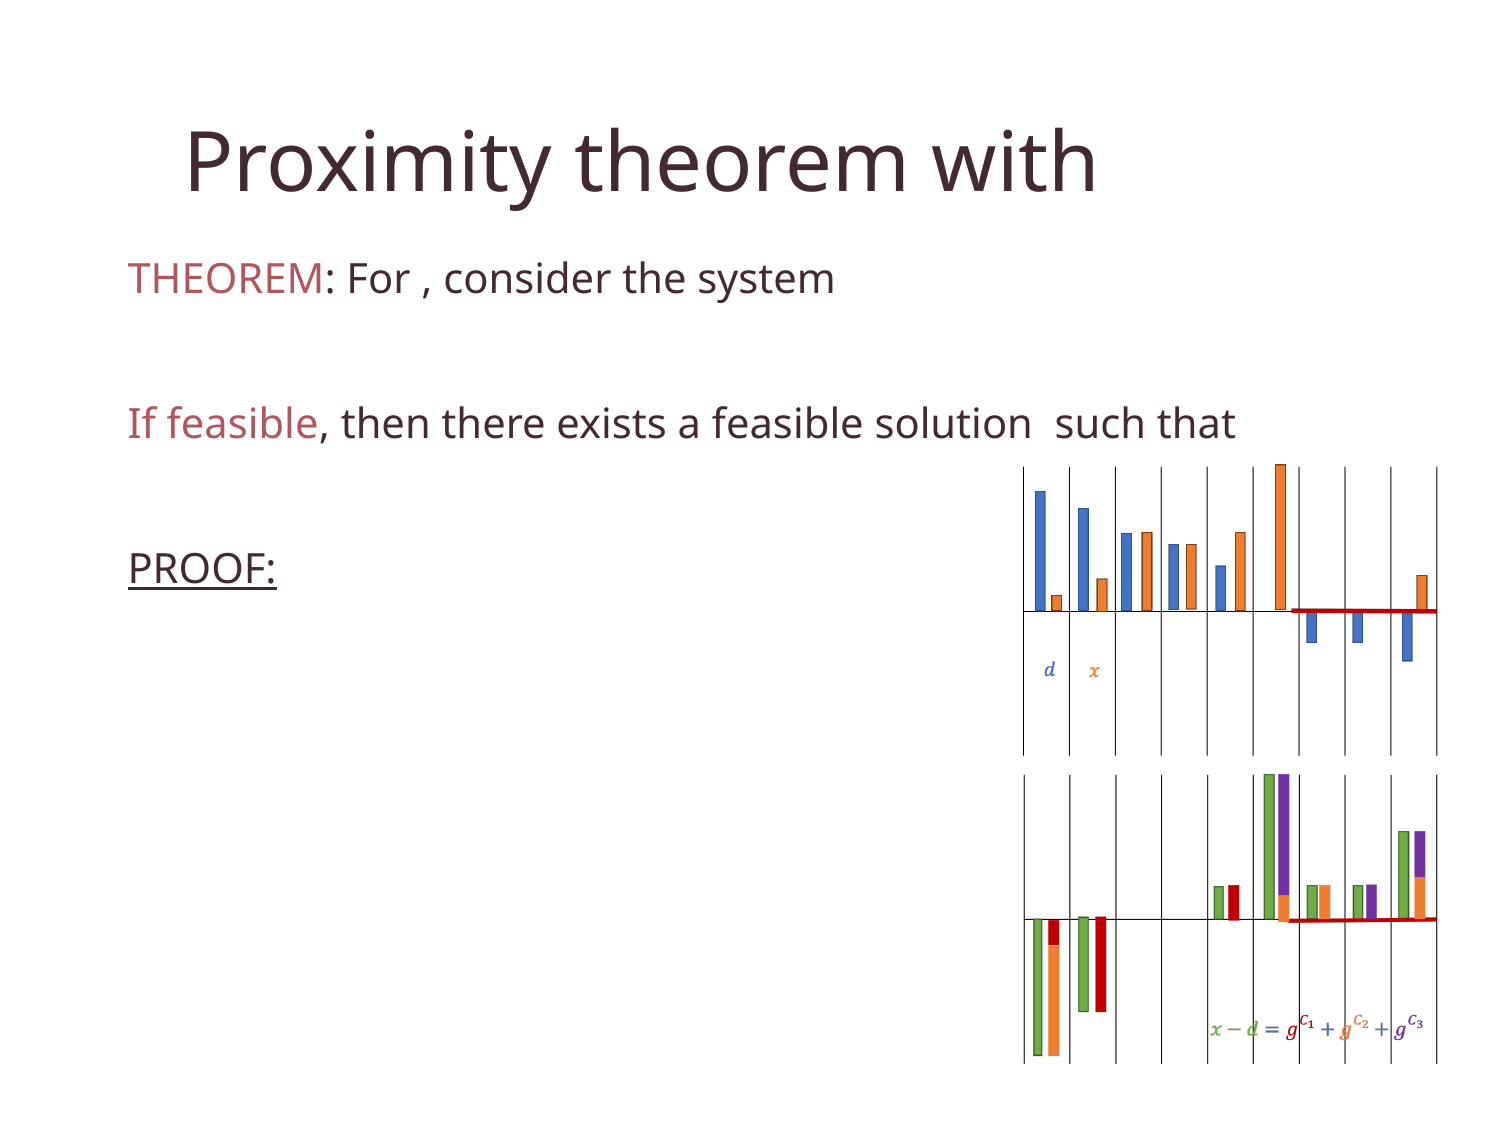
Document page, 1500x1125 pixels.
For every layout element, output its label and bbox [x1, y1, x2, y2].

picture [1022, 773, 1439, 1073]
picture [1022, 464, 1439, 758]
